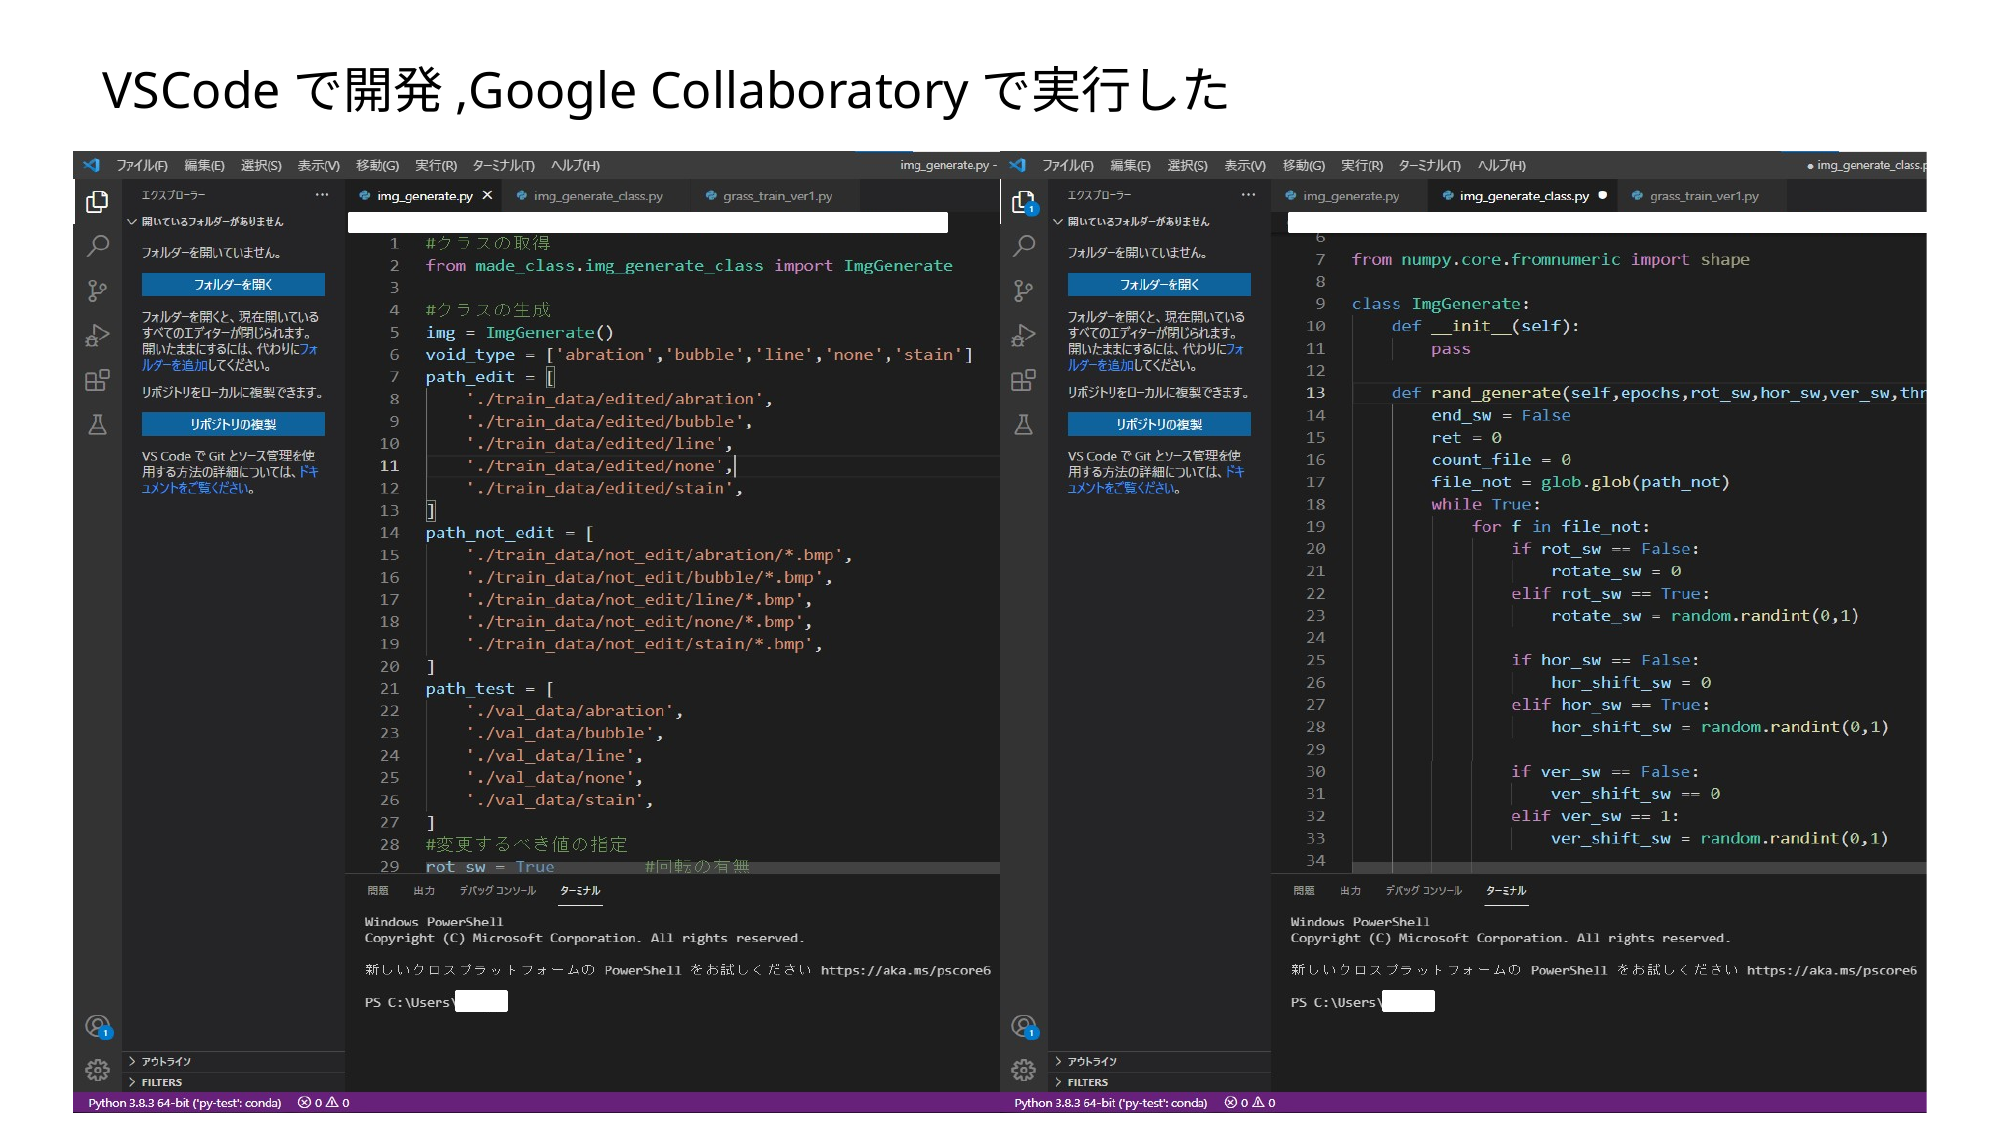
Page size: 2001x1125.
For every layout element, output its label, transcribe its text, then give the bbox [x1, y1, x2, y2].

text_box VSCodeで開発,Google Collaboratoryで実行した [88, 51, 1384, 126]
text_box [72, 151, 1927, 1113]
